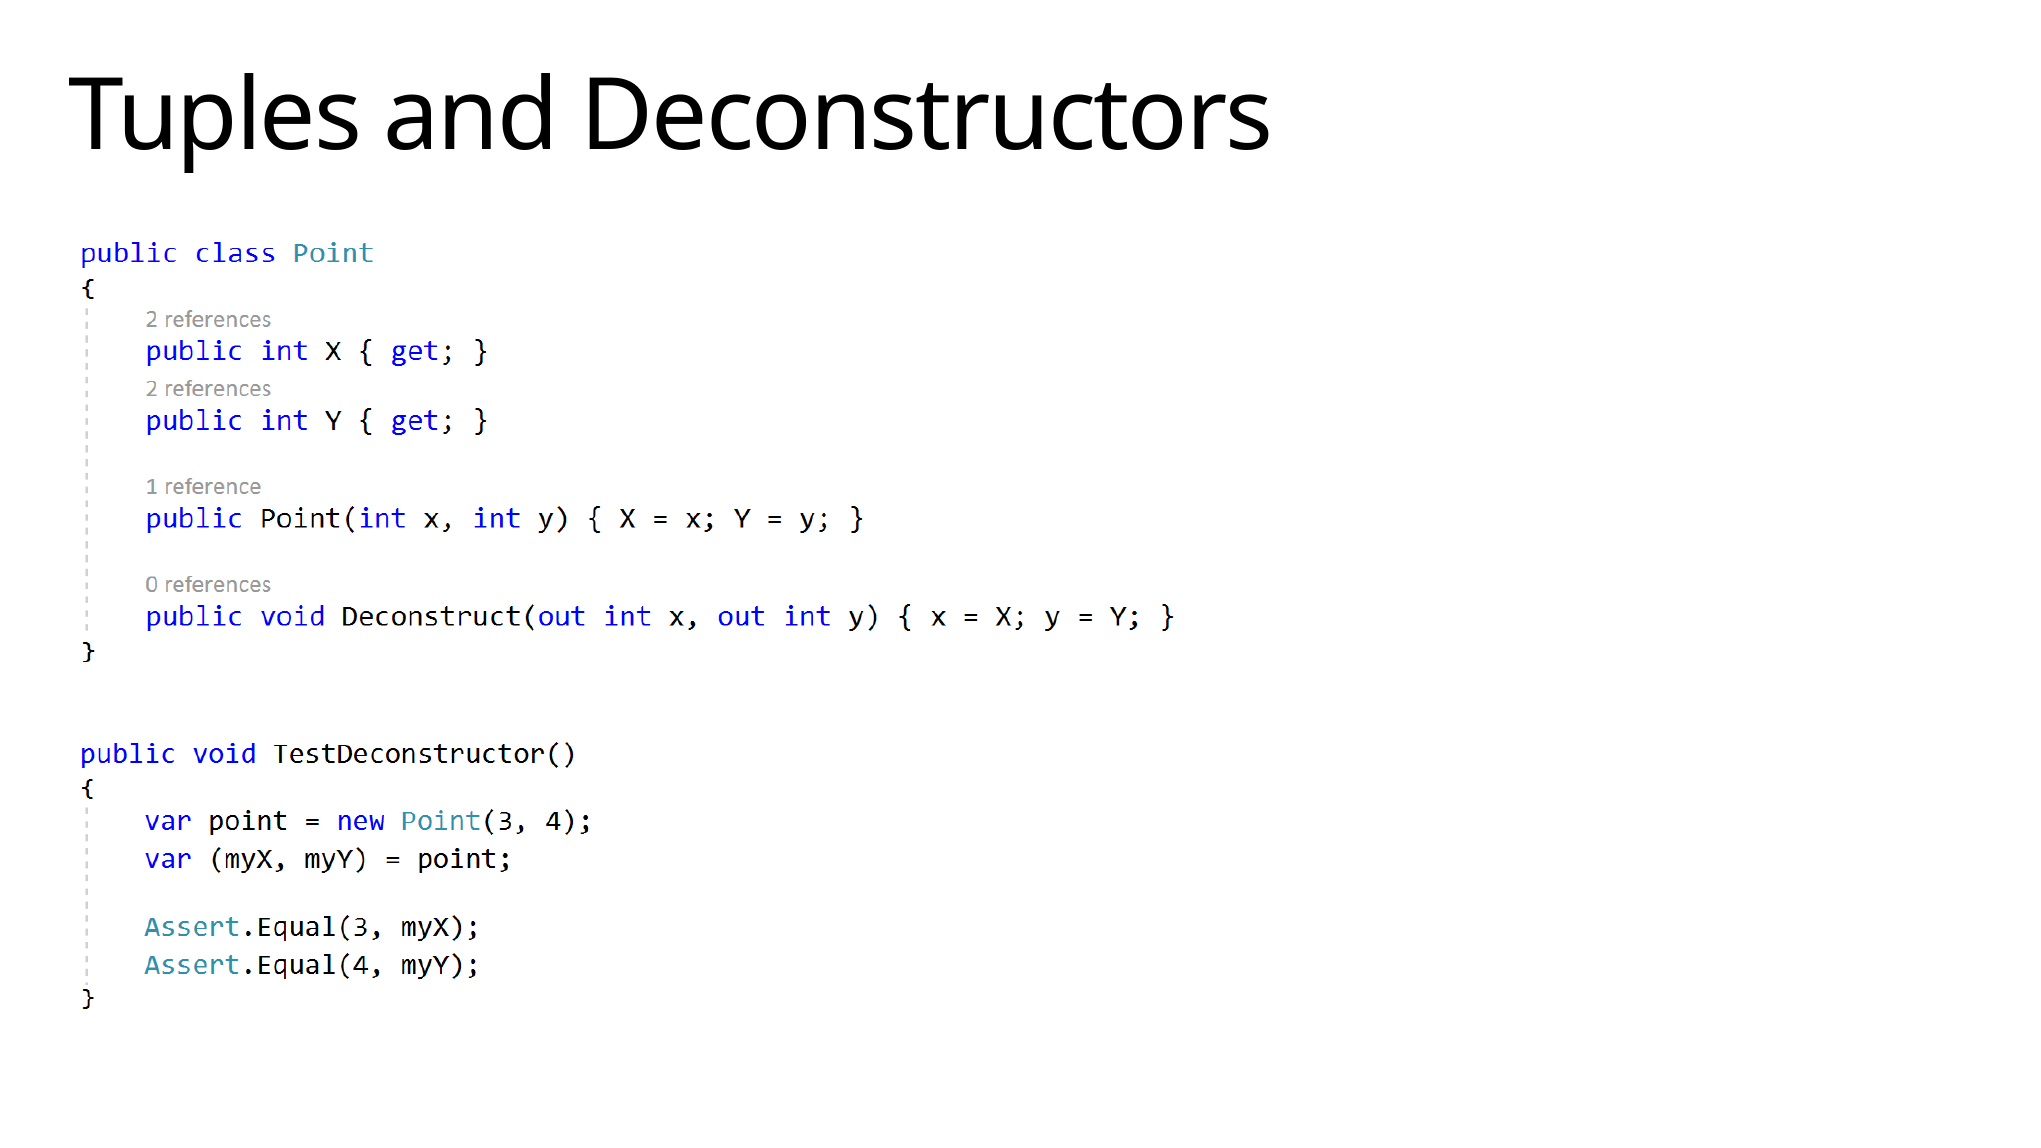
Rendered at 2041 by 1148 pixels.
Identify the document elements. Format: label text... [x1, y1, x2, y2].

picture [70, 235, 1190, 674]
title Tuples and Deconstructors [45, 48, 1996, 199]
picture [70, 735, 608, 1026]
